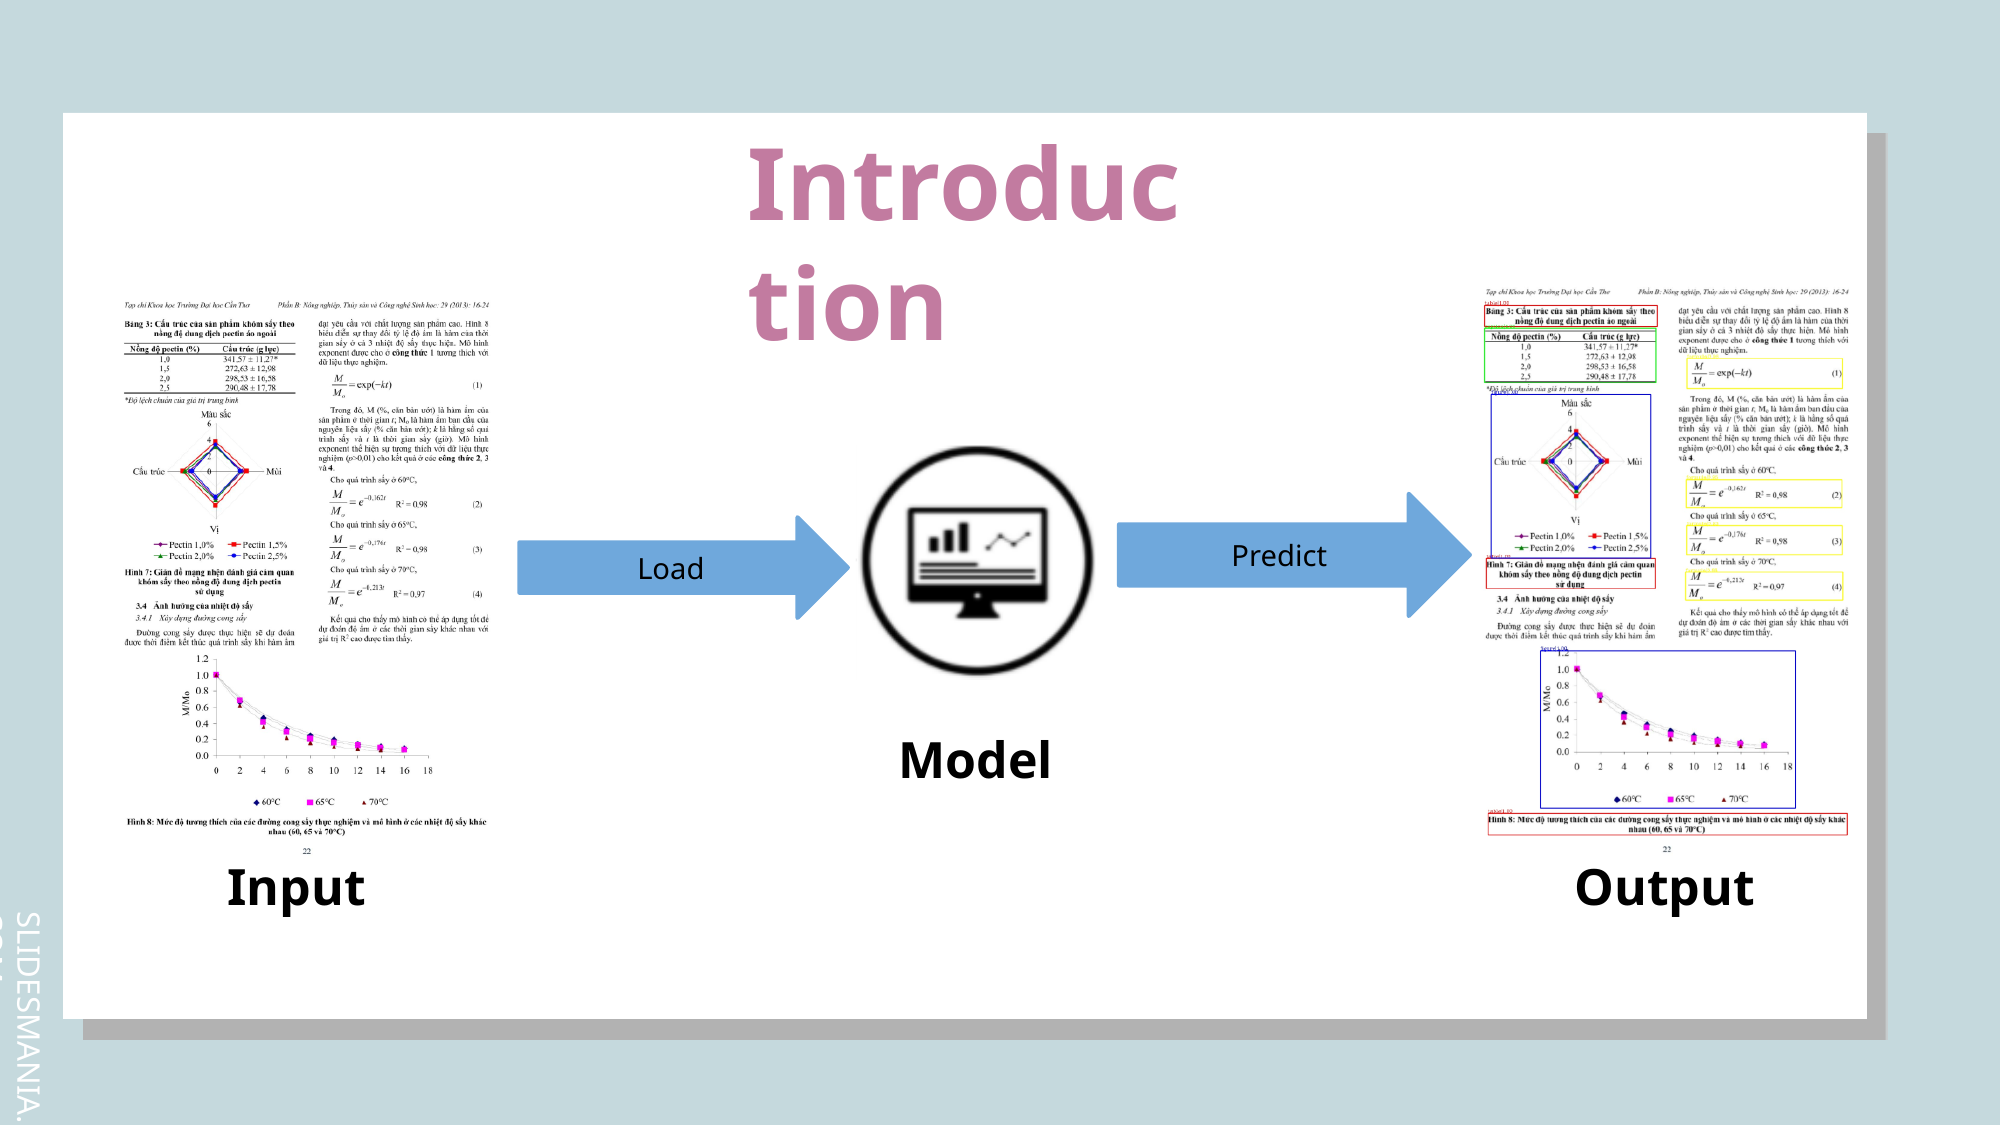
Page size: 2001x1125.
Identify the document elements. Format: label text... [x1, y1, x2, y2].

title Introduction [727, 100, 1223, 246]
text_box [87, 171, 420, 1016]
text_box Model [843, 721, 1108, 796]
text_box Output [1532, 867, 1798, 923]
picture [119, 294, 494, 859]
text_box Predict [1116, 491, 1470, 618]
text_box Load [517, 515, 850, 620]
picture [855, 444, 1096, 681]
picture [1475, 276, 1855, 859]
text_box Input [164, 866, 429, 923]
